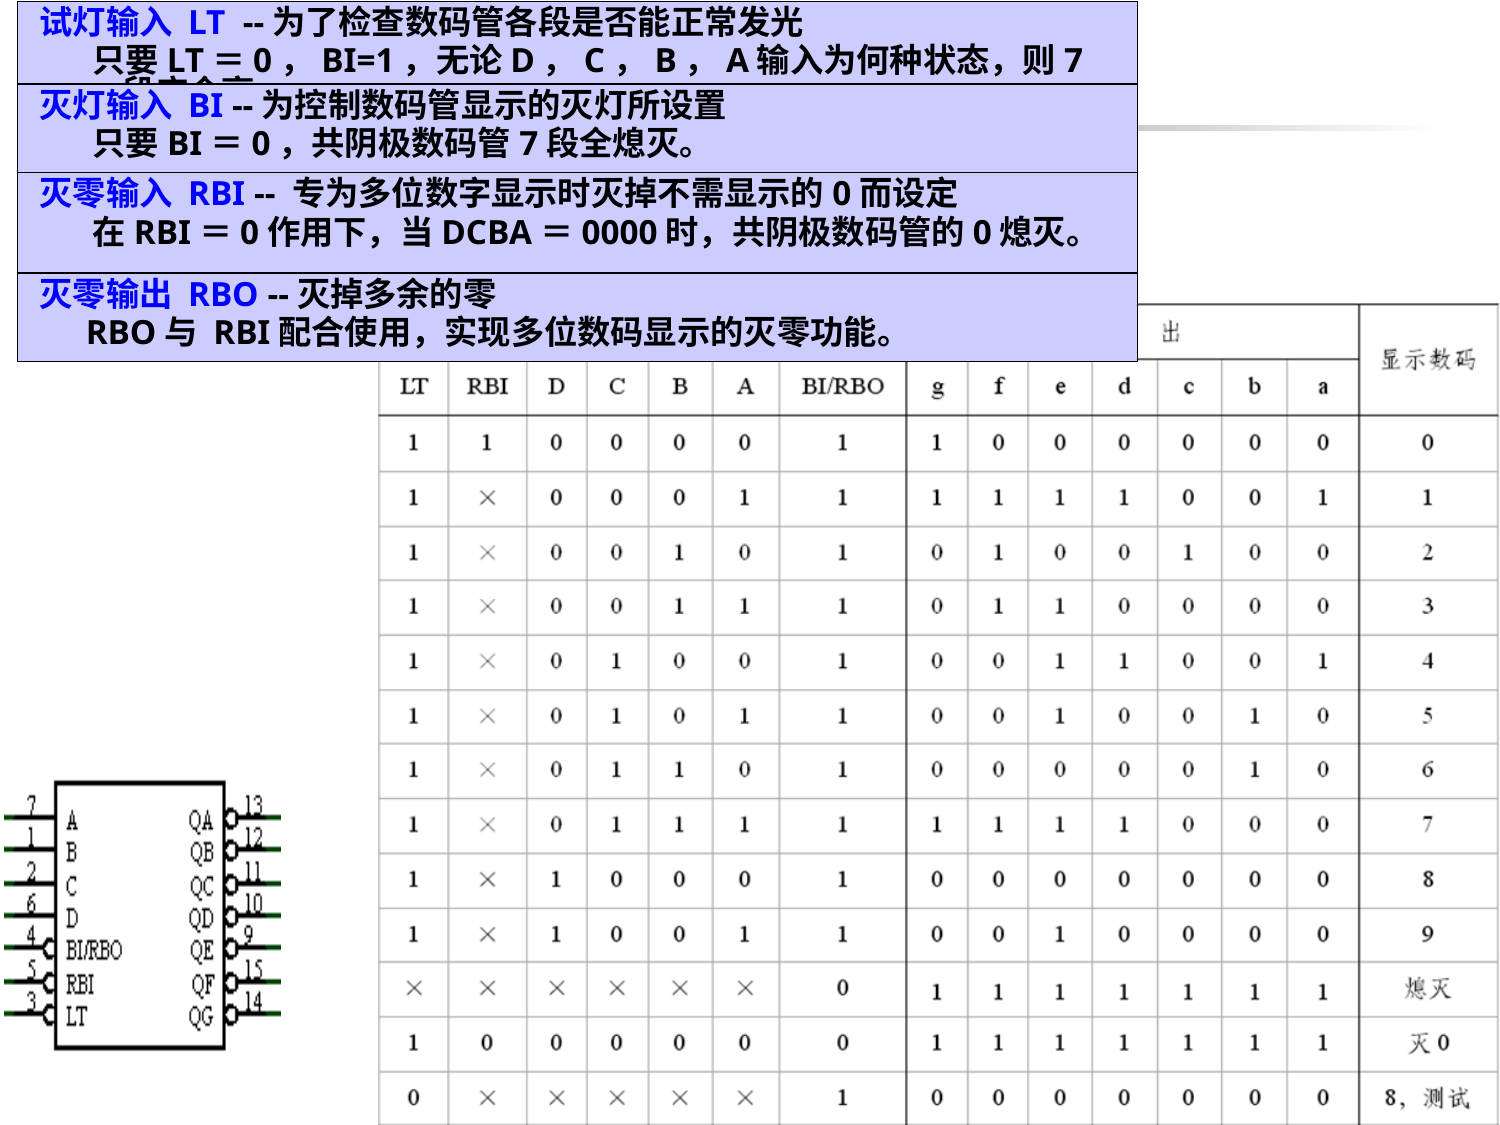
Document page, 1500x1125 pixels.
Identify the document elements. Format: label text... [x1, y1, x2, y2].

text_box 灭零输入 RBI -- 专为多位数字显示时灭掉不需显示的0而设定 在RBI＝0作用下，当DCBA＝0000时，共阴极数码管的0熄灭。 [17, 172, 1138, 273]
picture [3, 774, 282, 1056]
text_box 试灯输入 LT --为了检查数码管各段是否能正常发光 只要LT＝0，BI=1，无论D，C，B，A输入为何种状态，则7段应全亮。 [17, 1, 1138, 84]
text_box 灭灯输入 BI --为控制数码管显示的灭灯所设置 只要BI＝0，共阴极数码管7段全熄灭。 [17, 84, 1138, 172]
text_box 灭零输出 RBO --灭掉多余的零 RBO与 RBI配合使用，实现多位数码显示的灭零功能。 [17, 273, 1138, 362]
picture [377, 302, 1500, 1125]
